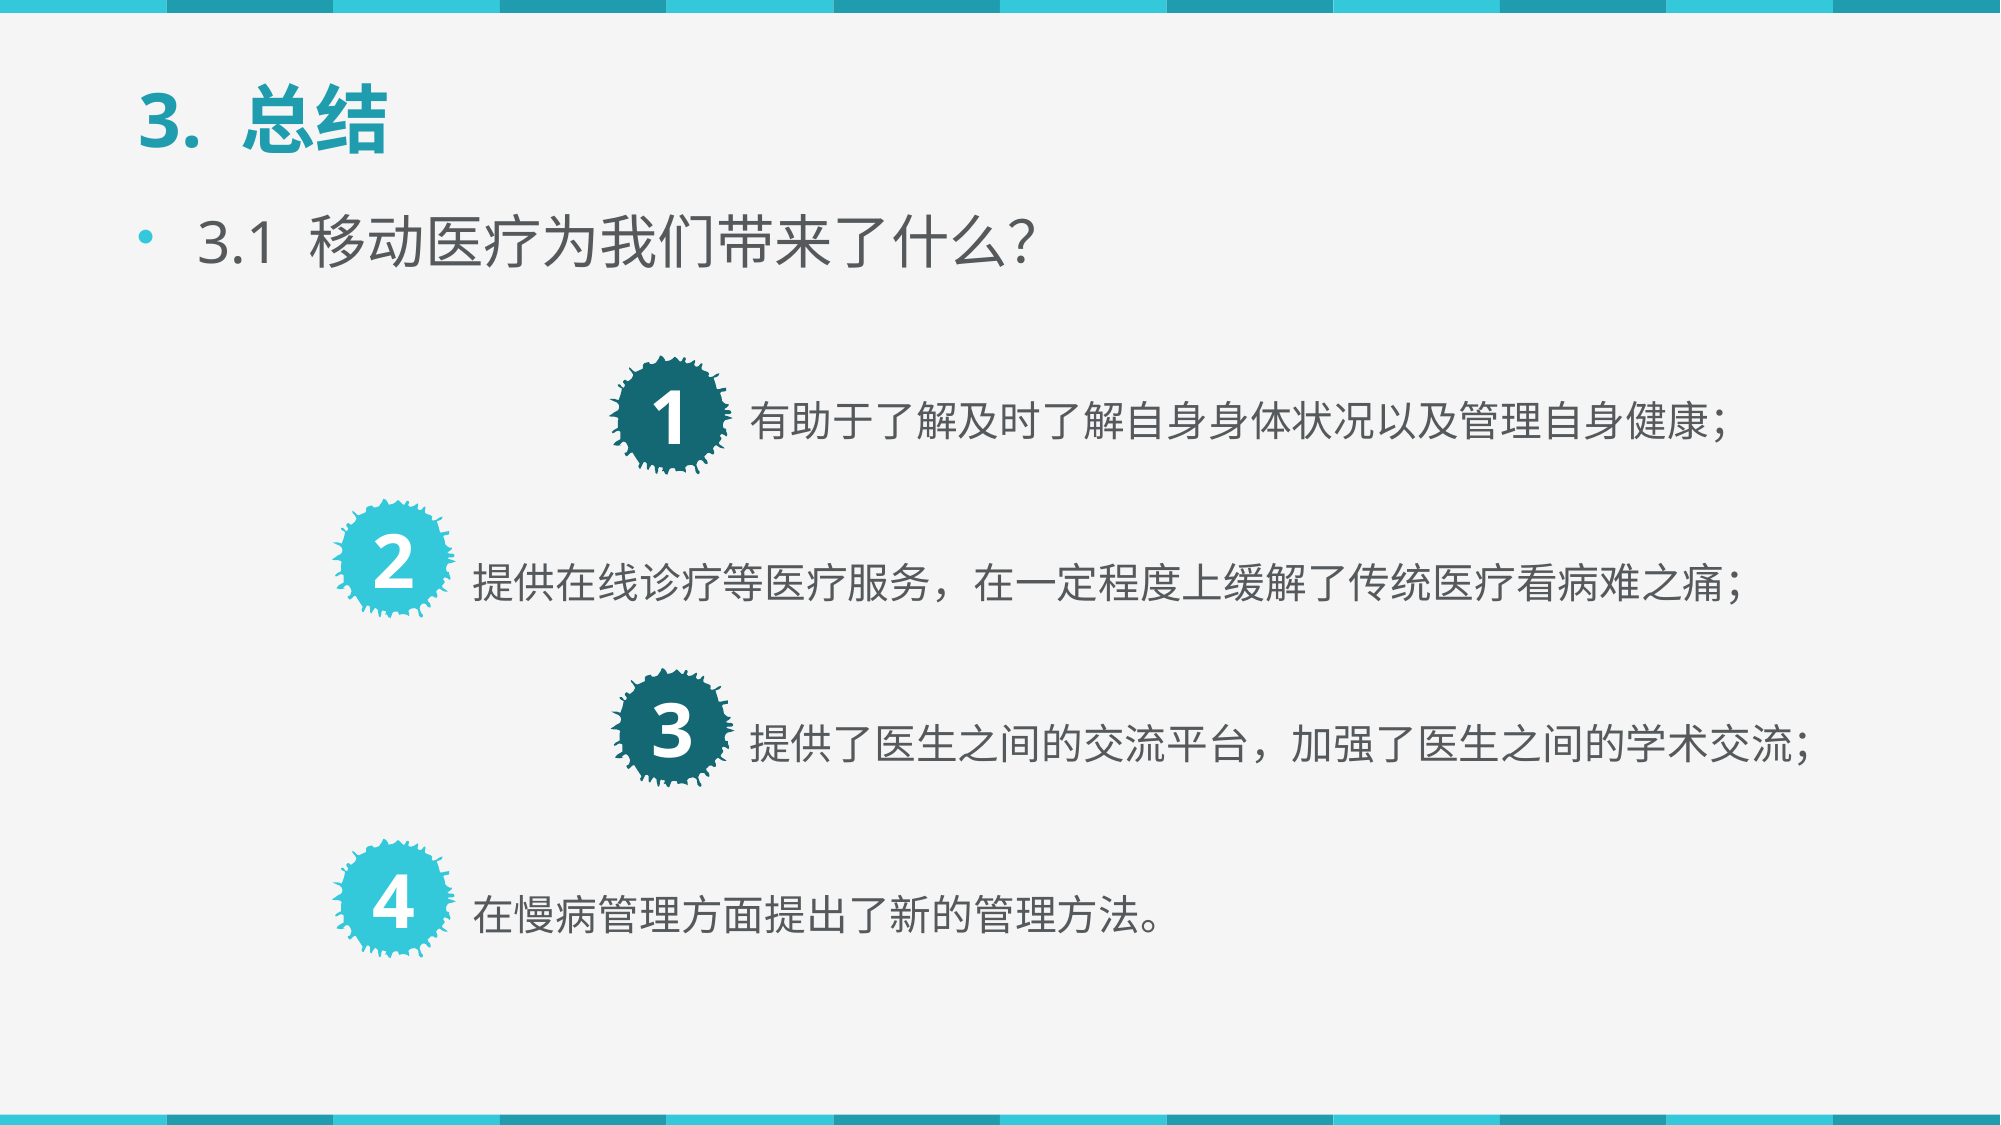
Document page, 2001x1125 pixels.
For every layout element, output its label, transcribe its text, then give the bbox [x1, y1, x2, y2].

text_box 4 [331, 838, 456, 959]
text_box 3 [610, 668, 734, 788]
text_box 3.1 移动医疗为我们带来了什么？ [123, 206, 1044, 314]
text_box 提供了医生之间的交流平台，加强了医生之间的学术交流； [734, 677, 1814, 788]
text_box 2 [331, 498, 456, 619]
text_box 有助于了解及时了解自身身体状况以及管理自身健康； [734, 355, 1761, 465]
text_box 1 [608, 355, 733, 475]
text_box 在慢病管理方面提出了新的管理方法。 [457, 848, 1509, 958]
text_box 提供在线诊疗等医疗服务，在一定程度上缓解了传统医疗看病难之痛； [457, 516, 1794, 627]
title 3. 总结 [123, 55, 1876, 171]
